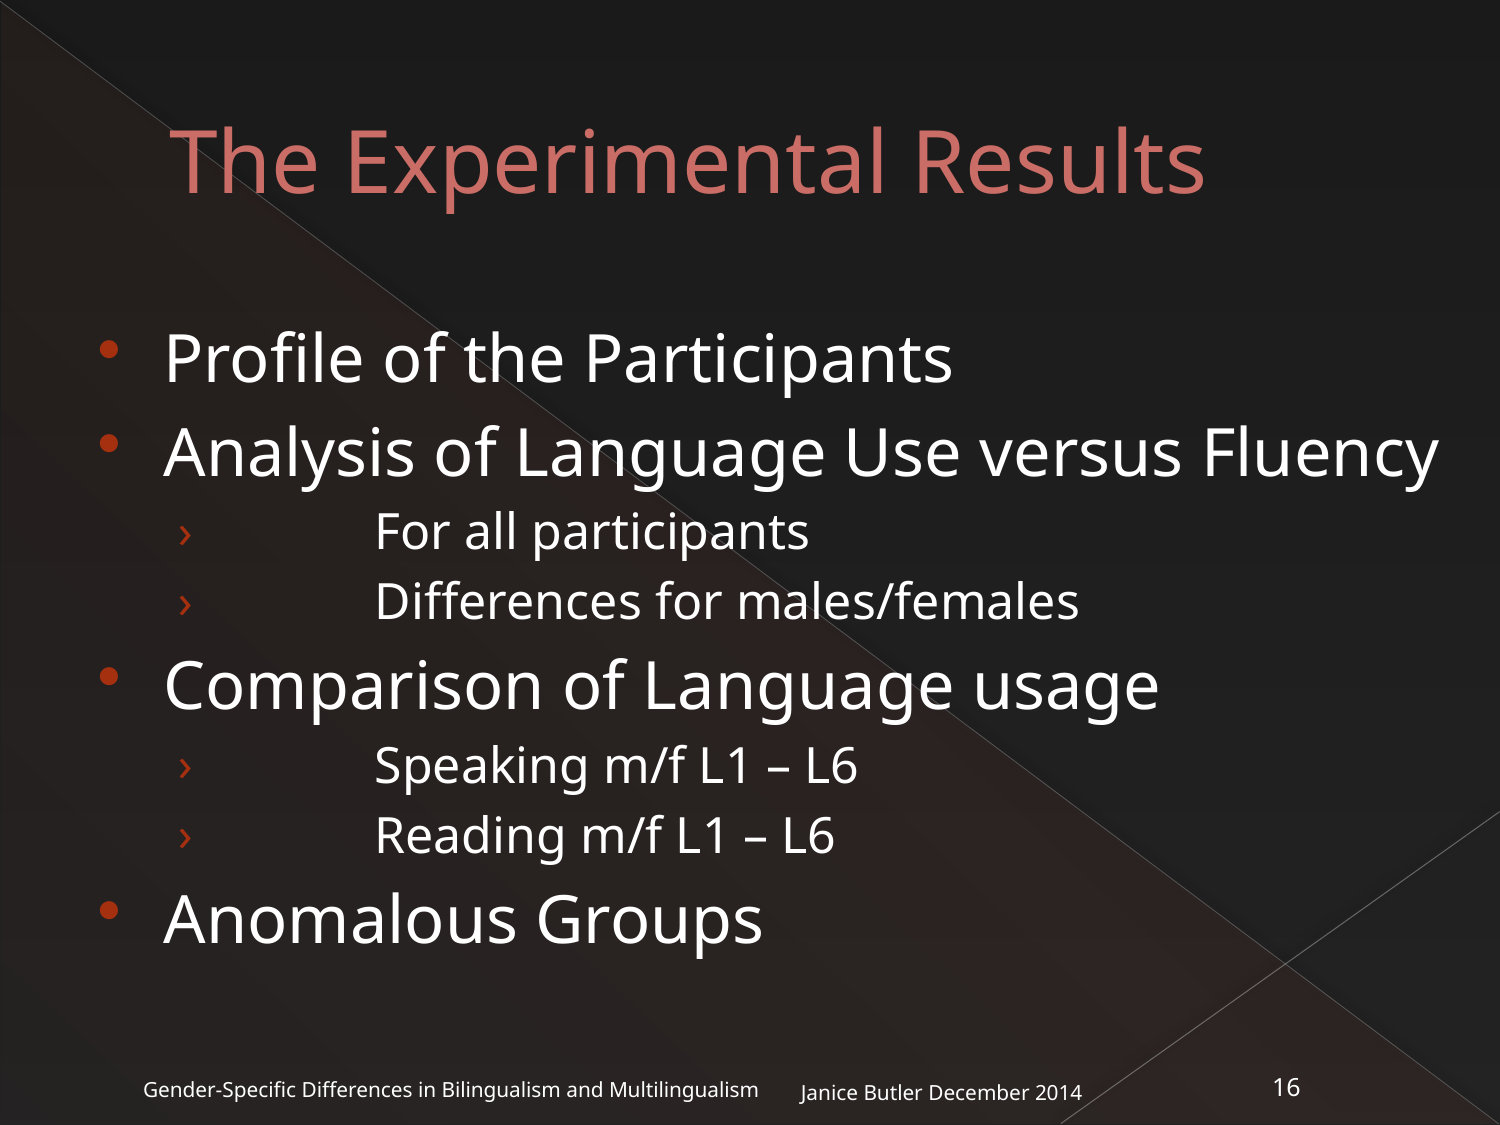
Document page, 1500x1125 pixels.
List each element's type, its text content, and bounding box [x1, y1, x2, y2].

list Profile of the Participants Analysis of Language Use versus Fluency For all participants Differences for males/females Comparison of Language usage Speaking m/f L1 – L6 Reading m/f L1 – L6 Anomalous Groups [75, 308, 1500, 1059]
slide_number 16 [1245, 1063, 1328, 1113]
footer Gender-Specific Differences in Bilingualism and Multilingualism [75, 1063, 774, 1113]
title The Experimental Results [75, 43, 1425, 274]
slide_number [786, 1062, 1136, 1113]
